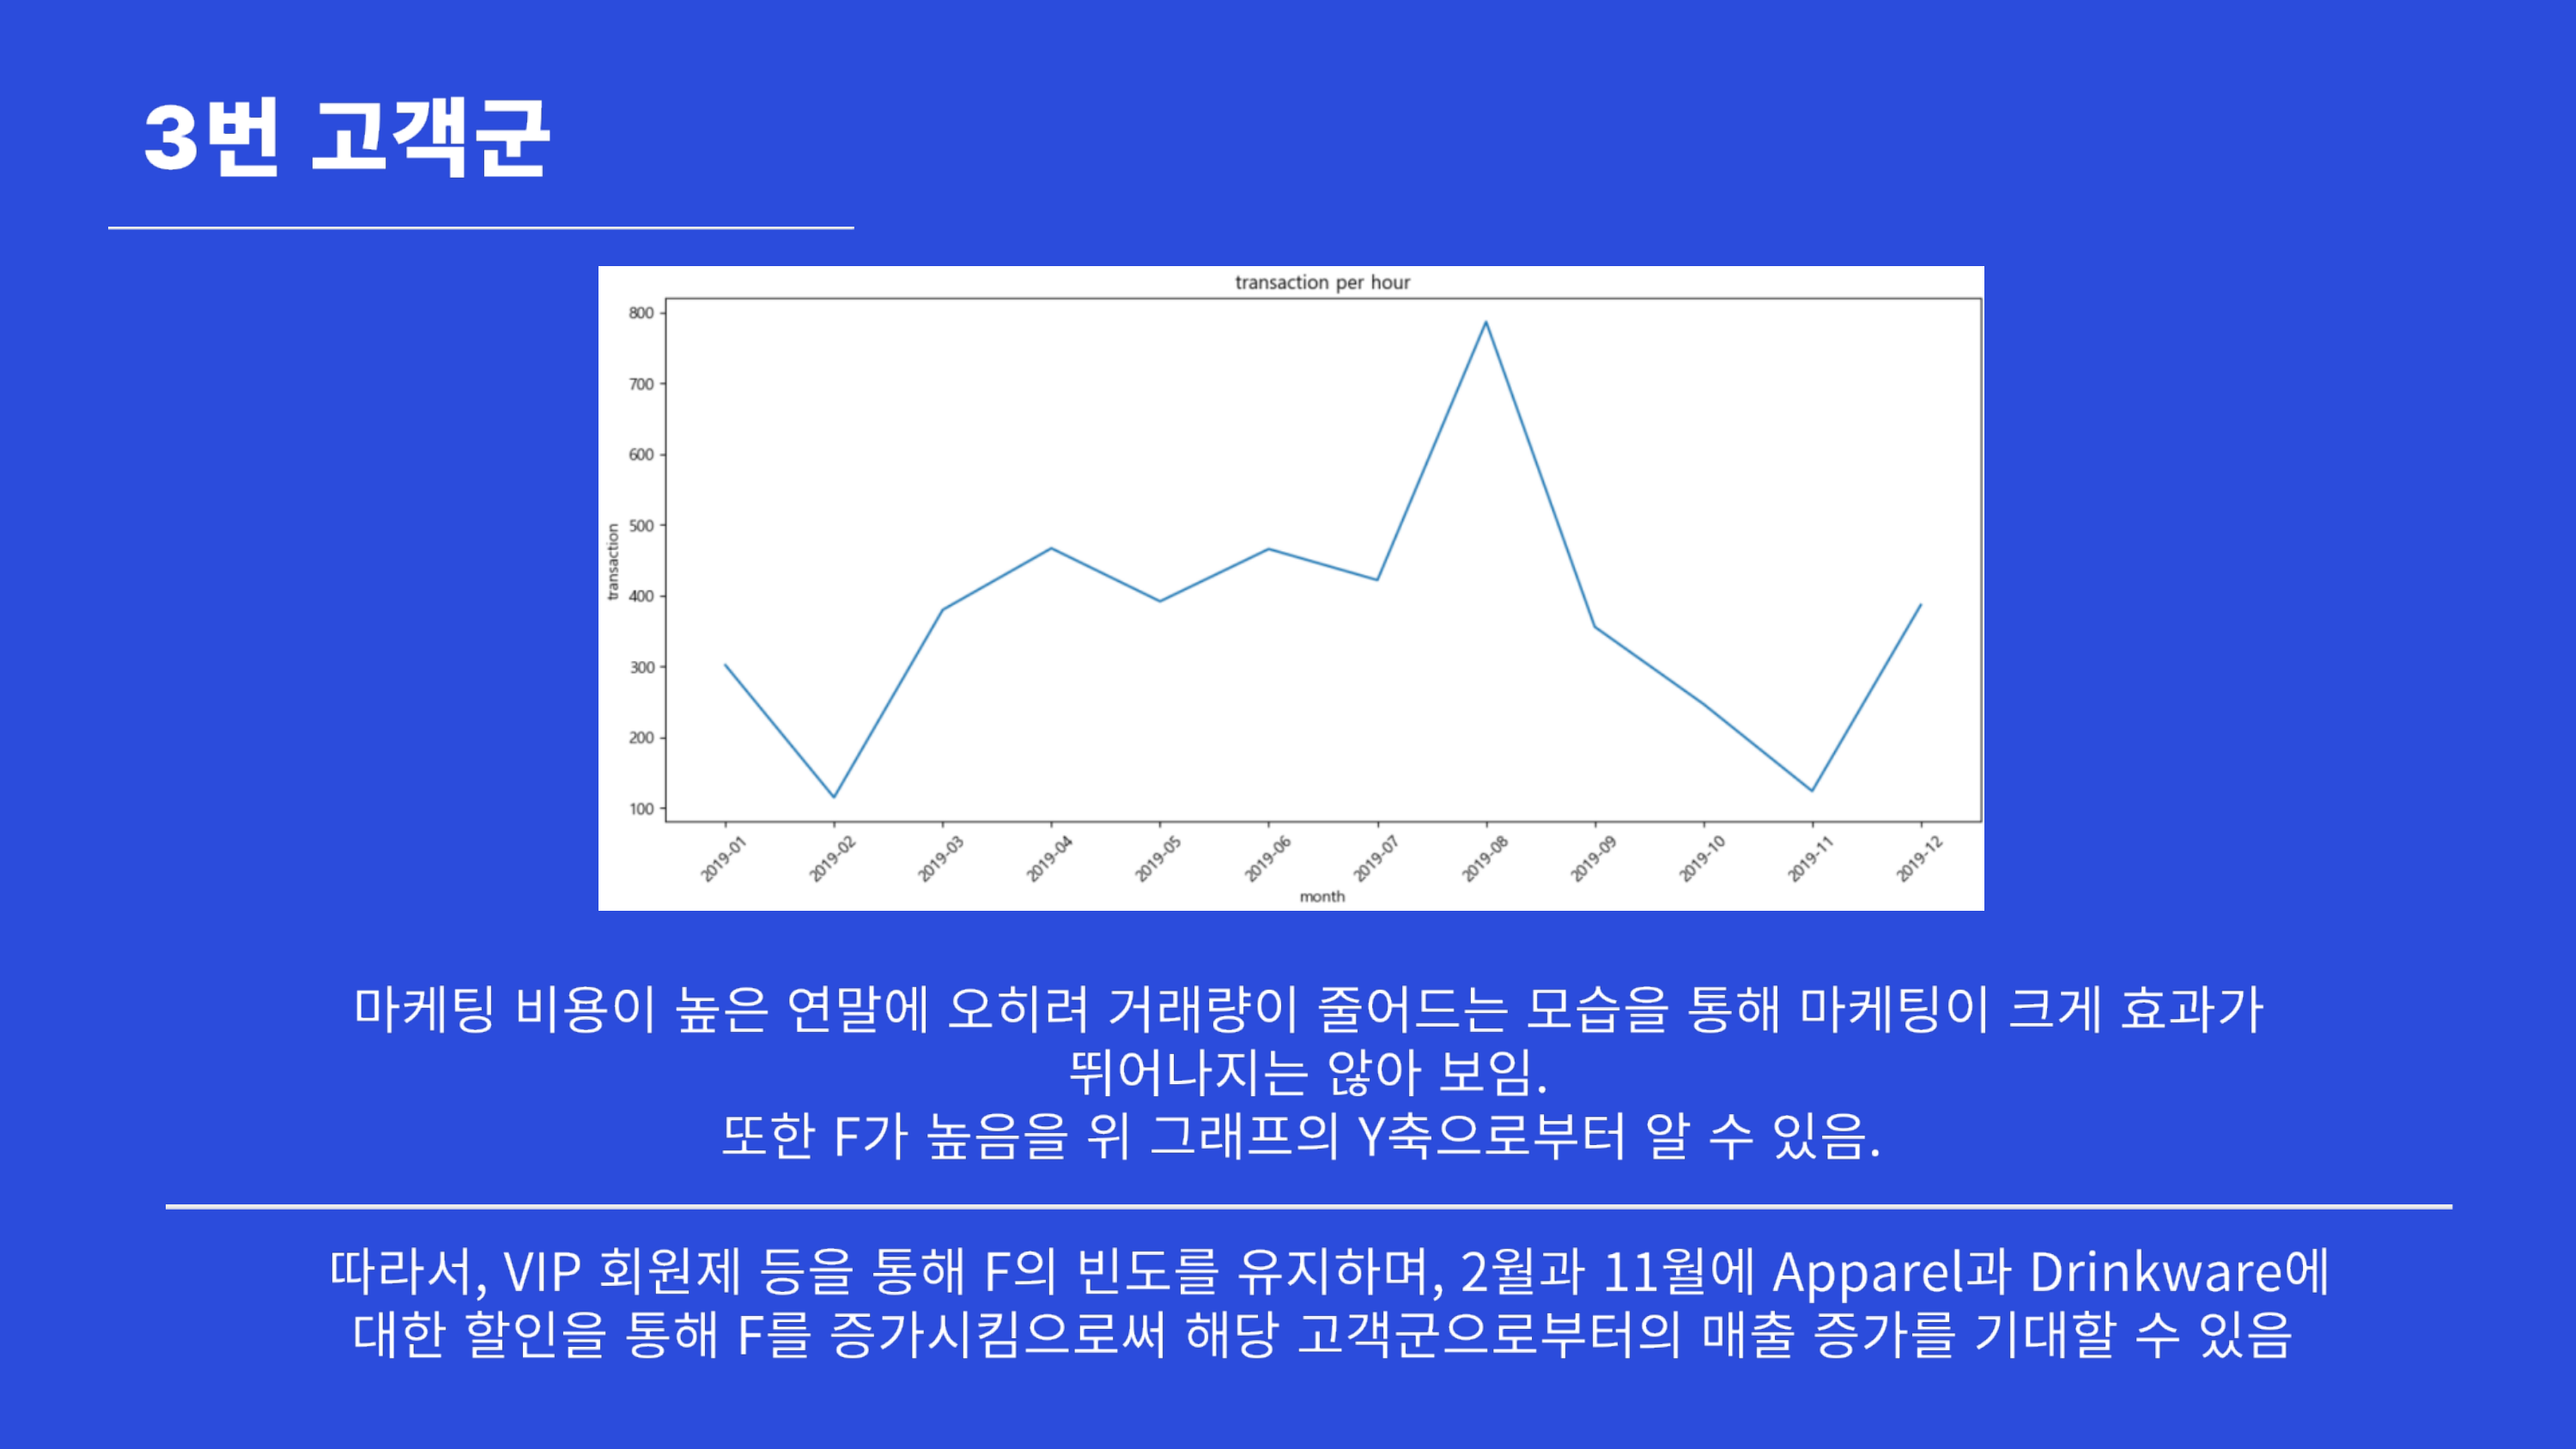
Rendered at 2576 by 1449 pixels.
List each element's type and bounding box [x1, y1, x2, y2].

picture [276, 951, 2389, 1422]
picture [112, 39, 635, 280]
text_box [2355, 1204, 2454, 1210]
text_box [598, 266, 1984, 911]
text_box [638, 226, 854, 230]
text_box [166, 1204, 270, 1210]
